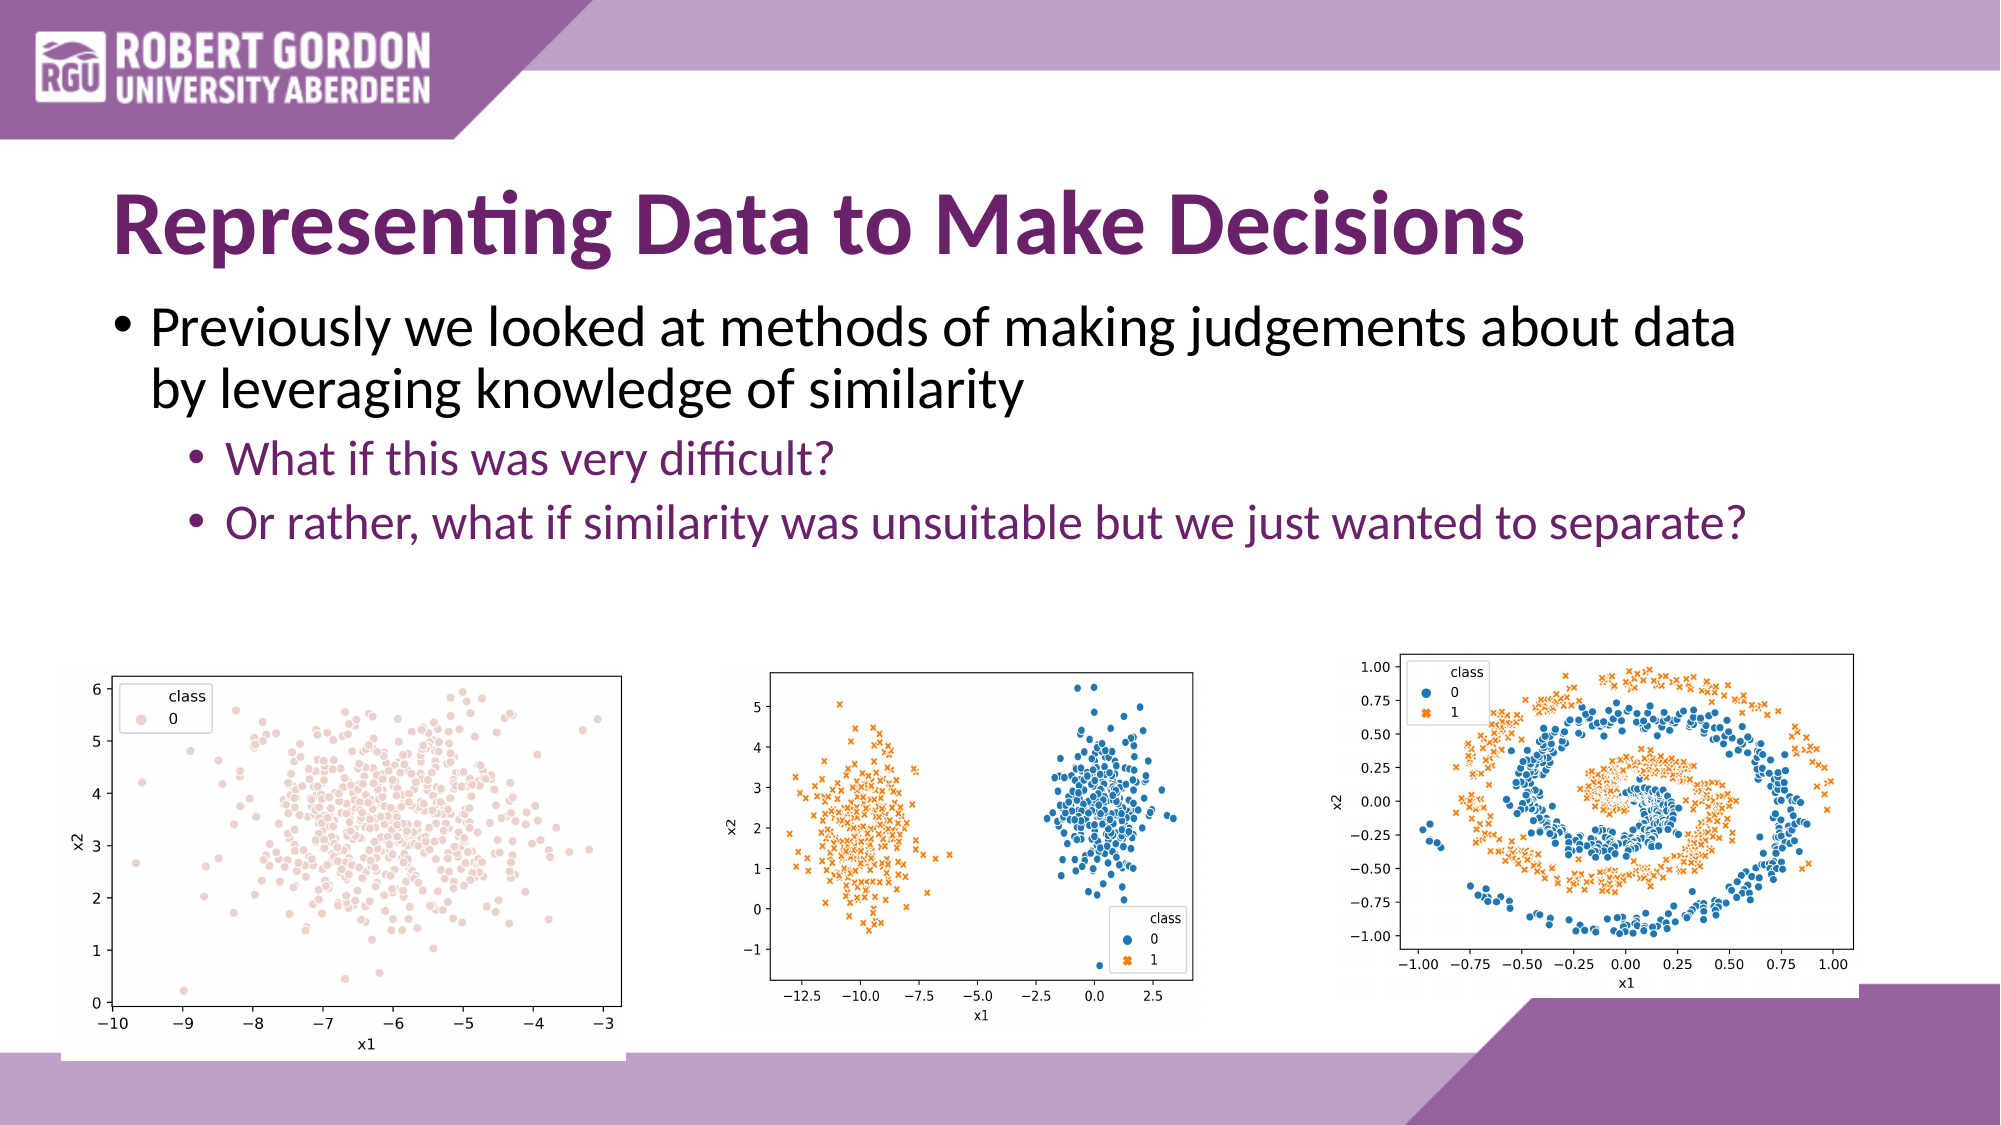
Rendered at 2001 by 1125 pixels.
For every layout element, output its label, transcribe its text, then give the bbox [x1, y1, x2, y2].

list Previously we looked at methods of making judgements about data by leveraging knowledge of similarity What if this was very difficult? Or rather, what if similarity was unsuitable but we just wanted to separate? [97, 288, 1823, 647]
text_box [61, 647, 1859, 1062]
picture [0, 0, 2000, 1125]
title Representing Data to Make Decisions [97, 168, 1823, 288]
